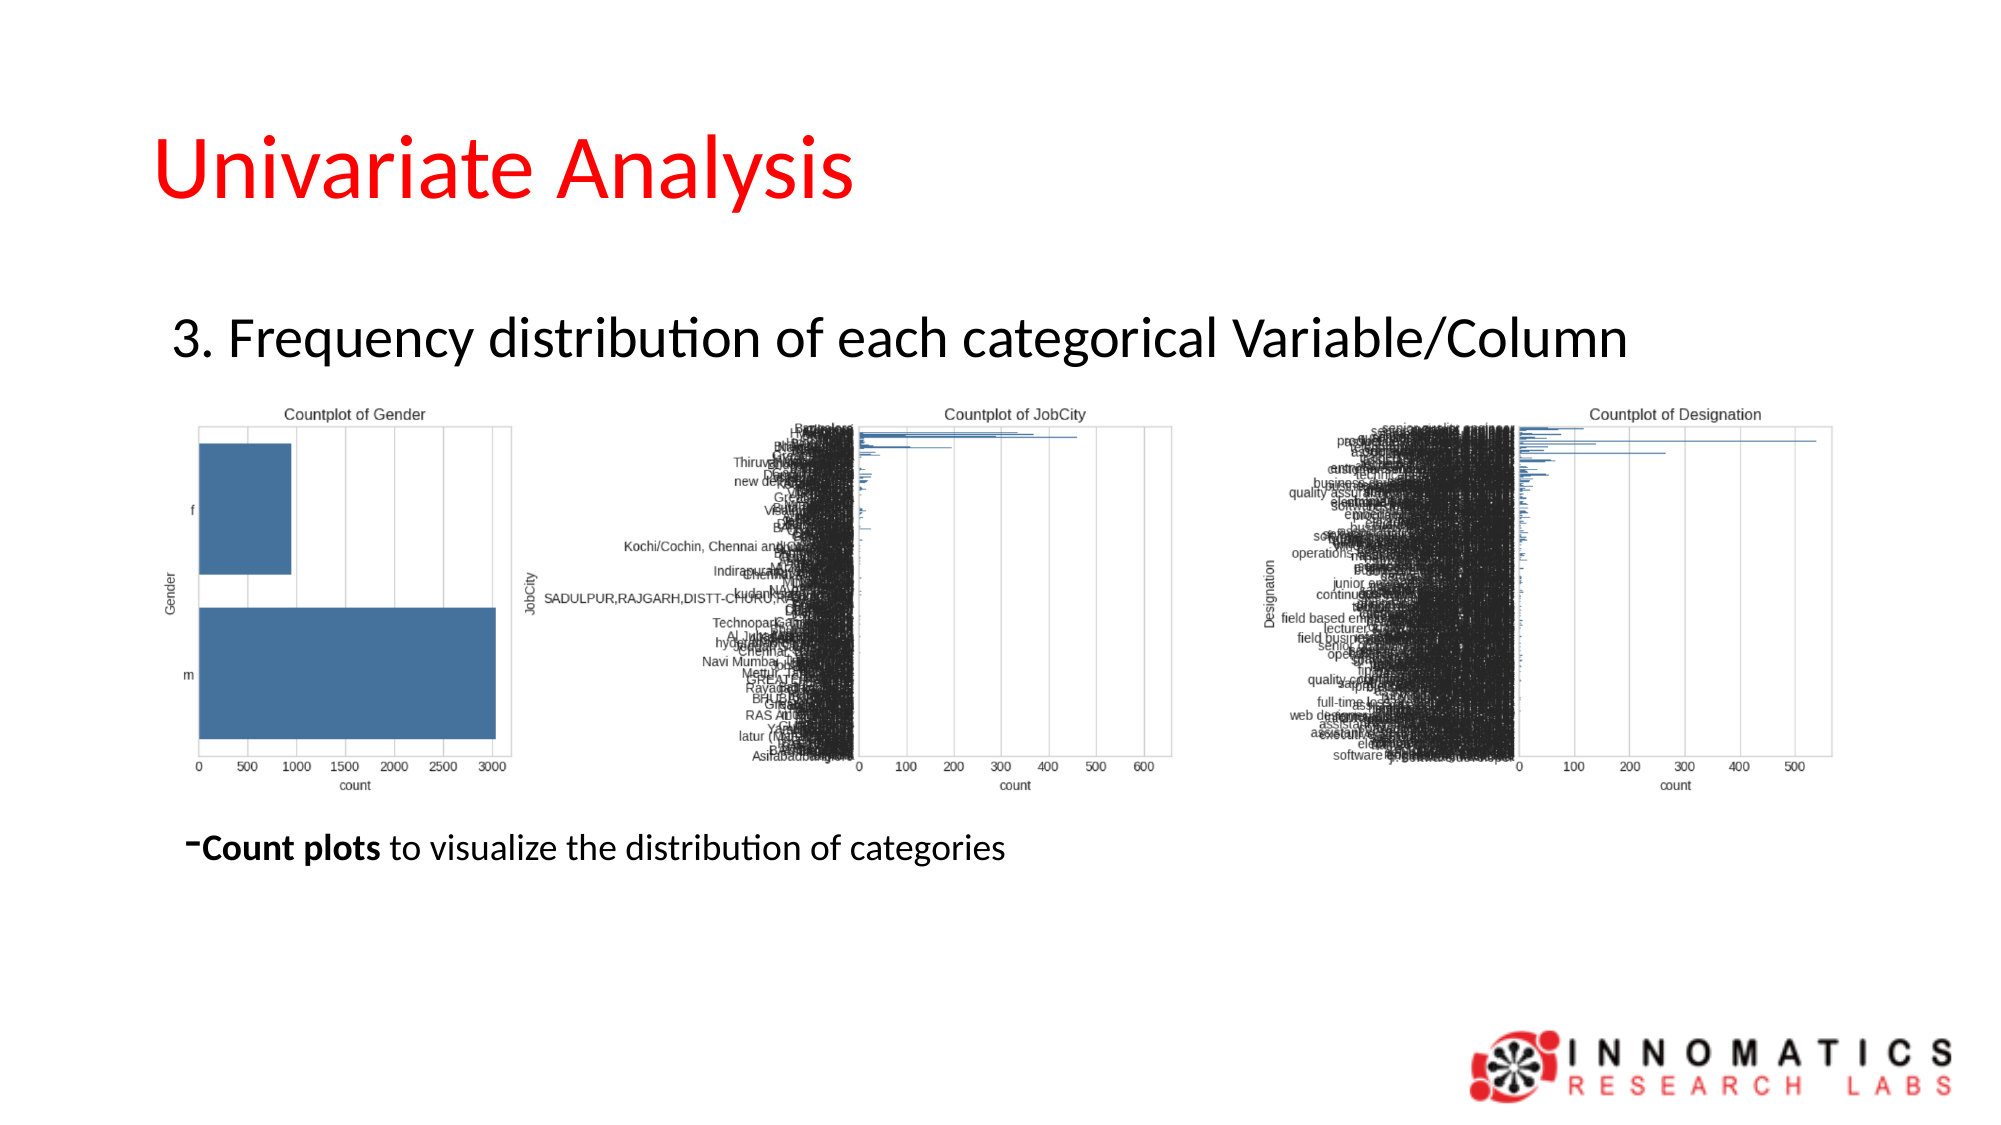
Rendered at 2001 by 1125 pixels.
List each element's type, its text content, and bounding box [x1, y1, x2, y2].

picture [1445, 1014, 1975, 1125]
title Univariate Analysis [137, 59, 1863, 278]
list 3. Frequency distribution of each categorical Variable/Column -Count plots to visualize the distribution of categories [137, 299, 1863, 1014]
picture [162, 391, 1837, 798]
